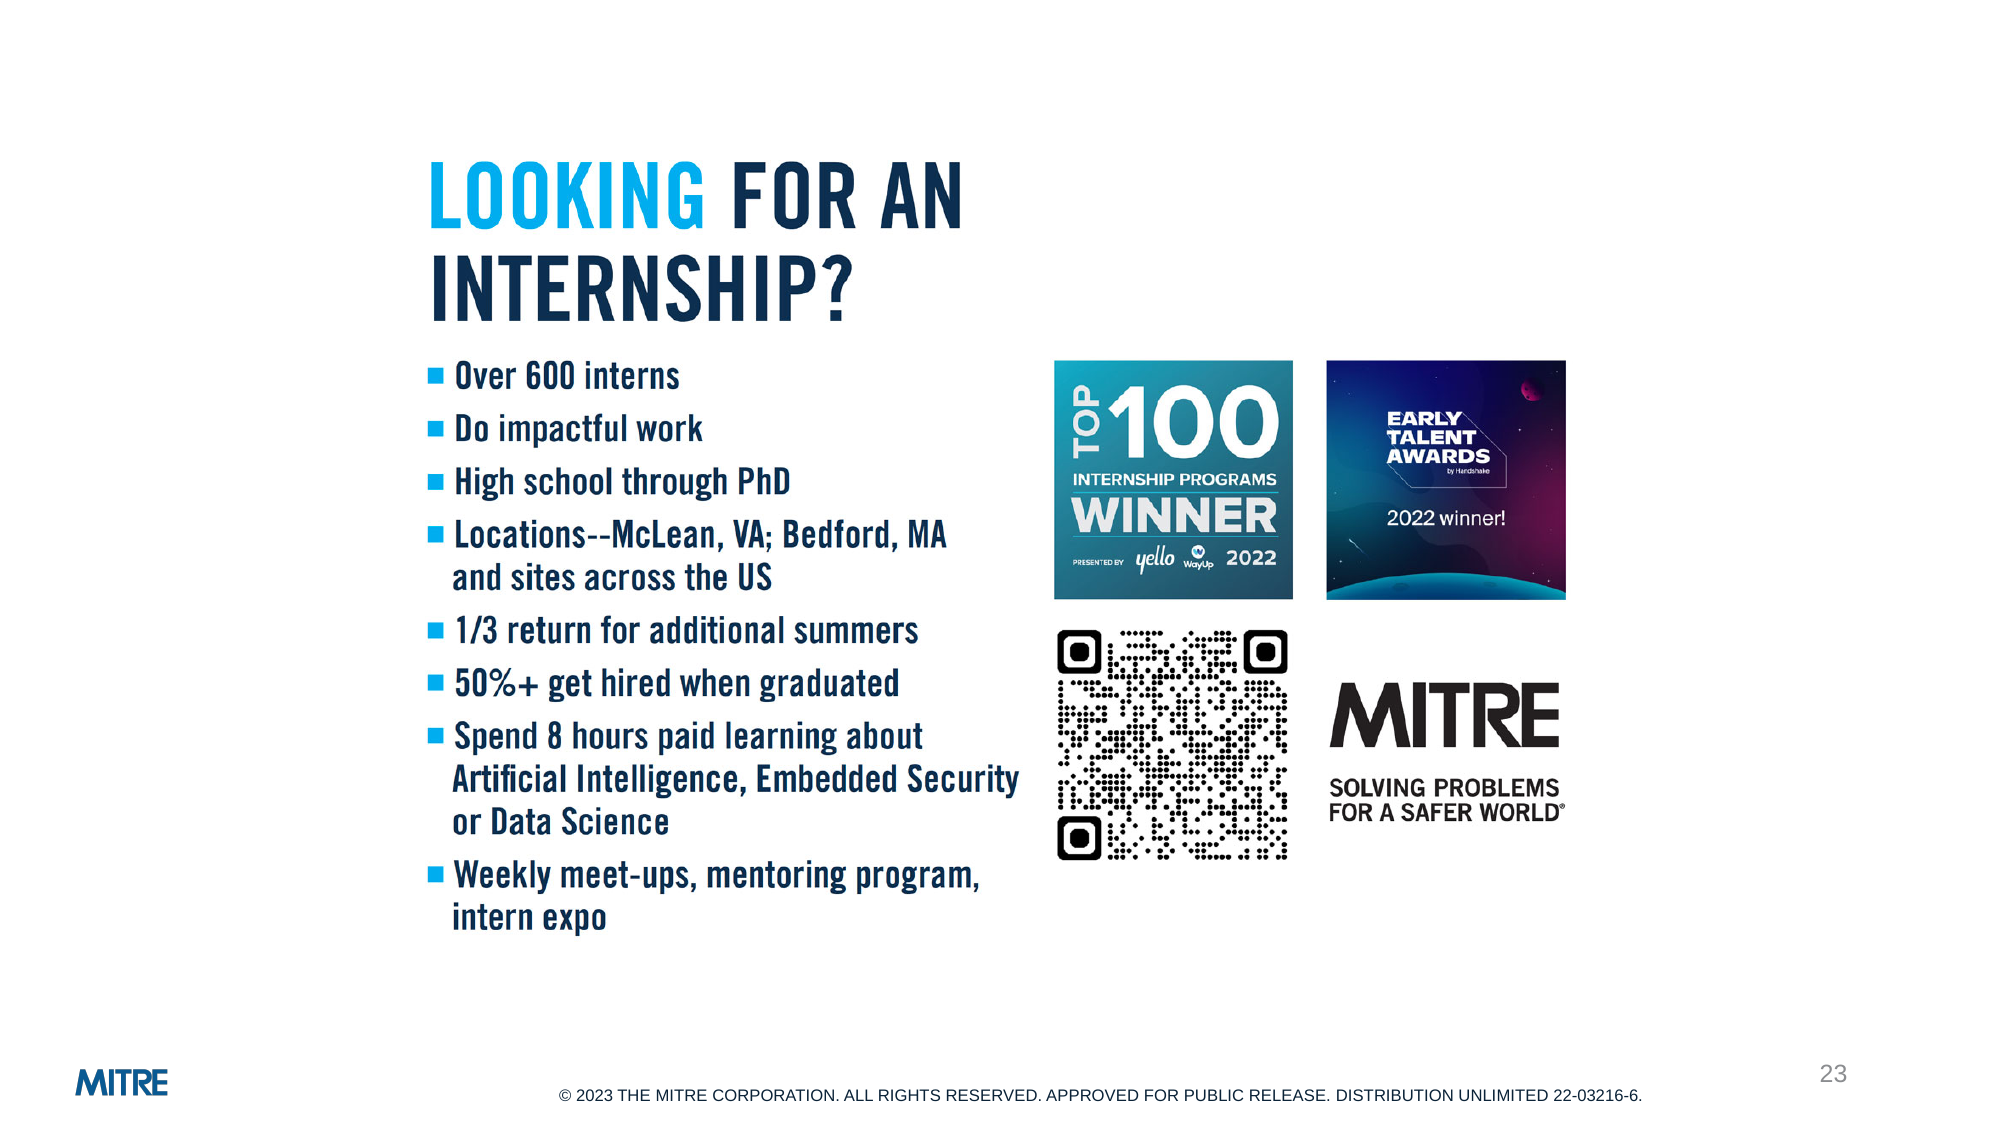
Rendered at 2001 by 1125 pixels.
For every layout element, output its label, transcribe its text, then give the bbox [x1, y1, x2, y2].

picture [71, 1063, 174, 1103]
slide_number 23 [1412, 1042, 1863, 1103]
picture [363, 105, 1637, 1020]
text_box © 2023 THE MITRE CORPORATION. ALL RIGHTS RESERVED. Approved for public release. Distribution unlimited 22-03216-6. [326, 1064, 1645, 1125]
